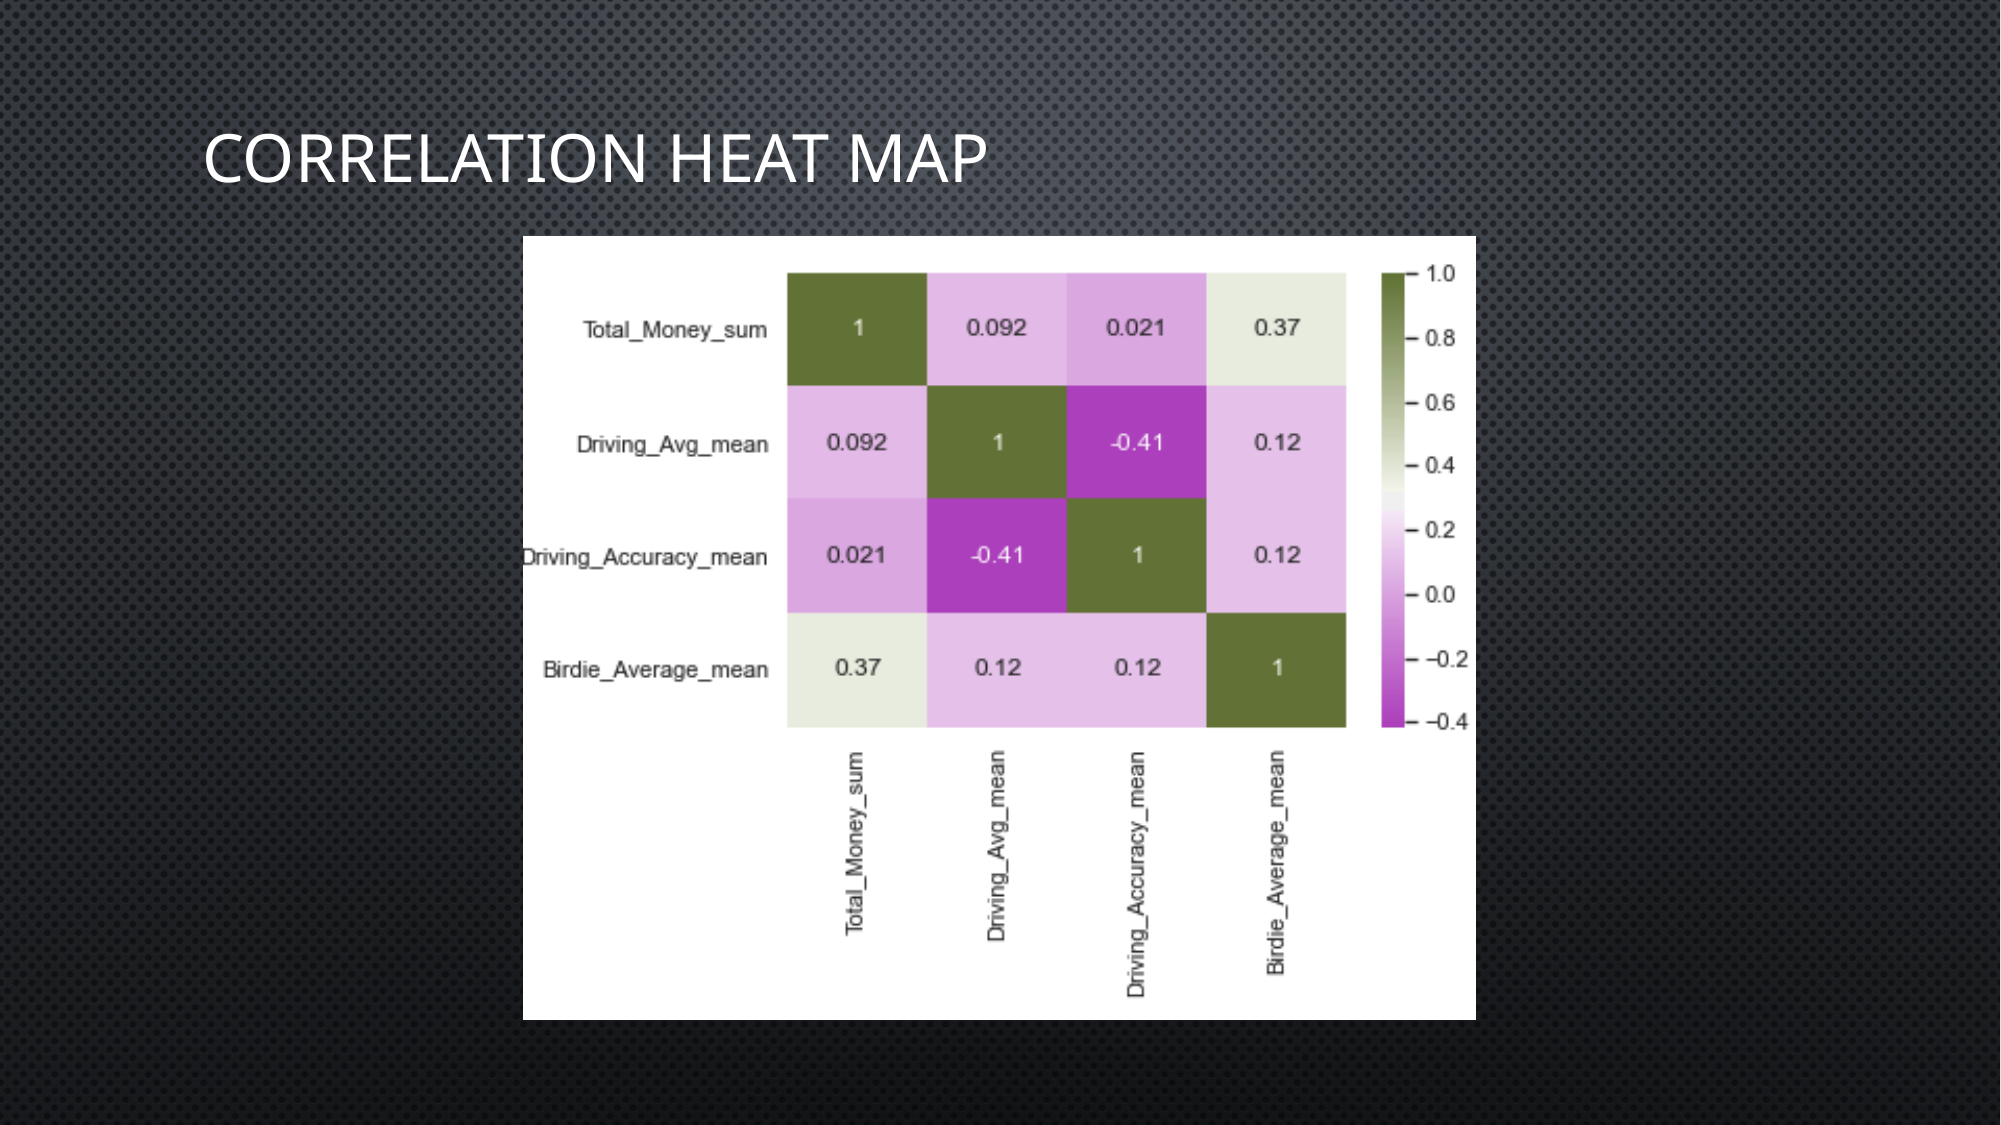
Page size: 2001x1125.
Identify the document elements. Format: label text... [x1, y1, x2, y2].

title Correlation Heat Map [187, 0, 1813, 313]
picture [523, 236, 1476, 1021]
